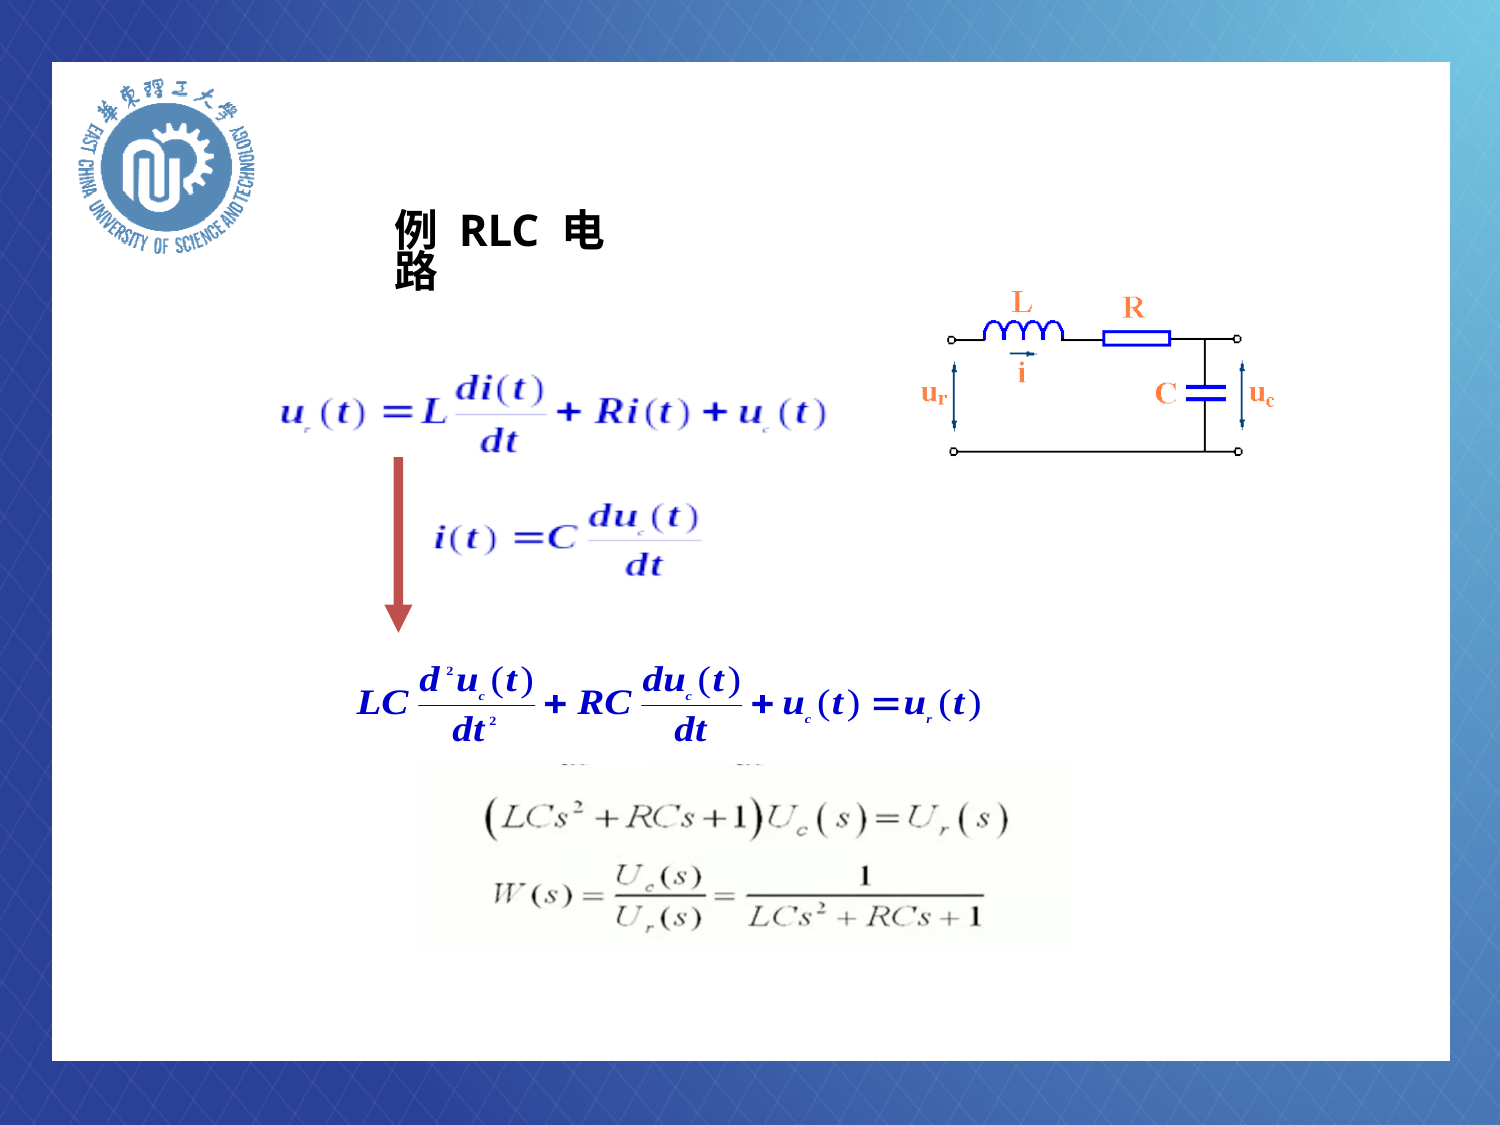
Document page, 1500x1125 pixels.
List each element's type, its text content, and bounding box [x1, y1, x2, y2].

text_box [428, 498, 707, 581]
picture [0, 0, 1500, 1125]
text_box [916, 280, 1283, 465]
text_box [392, 466, 405, 633]
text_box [351, 660, 985, 747]
title 例 RLC 电路 [383, 154, 652, 355]
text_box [275, 368, 830, 458]
